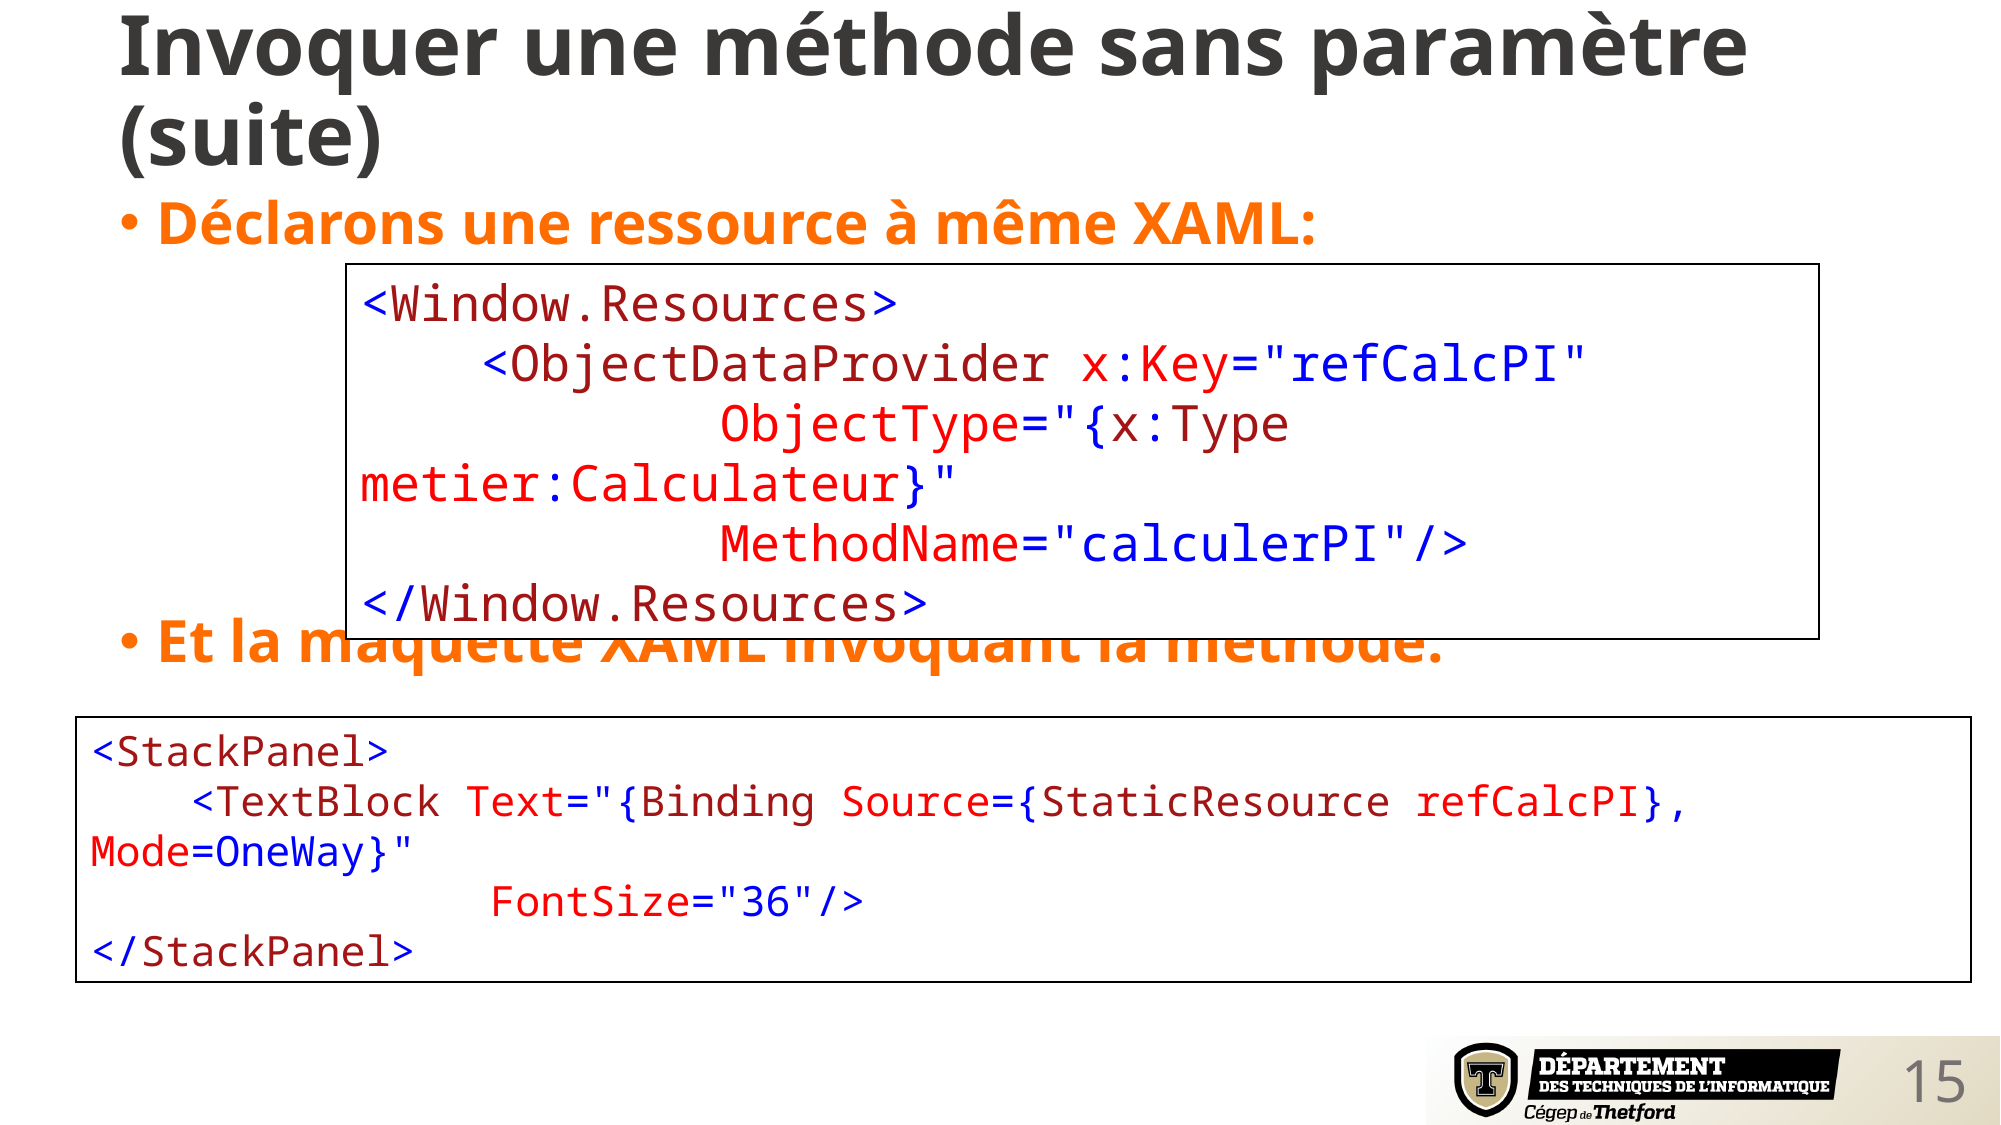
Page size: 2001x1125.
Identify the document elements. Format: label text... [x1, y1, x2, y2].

subtitle Déclarons une ressource à même XAML: Et la maquette XAML invoquant la méthode: [104, 186, 2000, 1016]
title Invoquer une méthode sans paramètre (suite) [104, 0, 2000, 186]
text_box <StackPanel> <TextBlock Text="{Binding Source={StaticResource refCalcPI}, Mode=OneWay}" FontSize="36"/> </StackPanel> [75, 716, 1972, 983]
text_box <Window.Resources> <ObjectDataProvider x:Key="refCalcPI" ObjectType="{x:Type metier:Calculateur}" MethodName="calculerPI"/> </Window.Resources> [345, 263, 1820, 640]
picture [1426, 1036, 1870, 1125]
